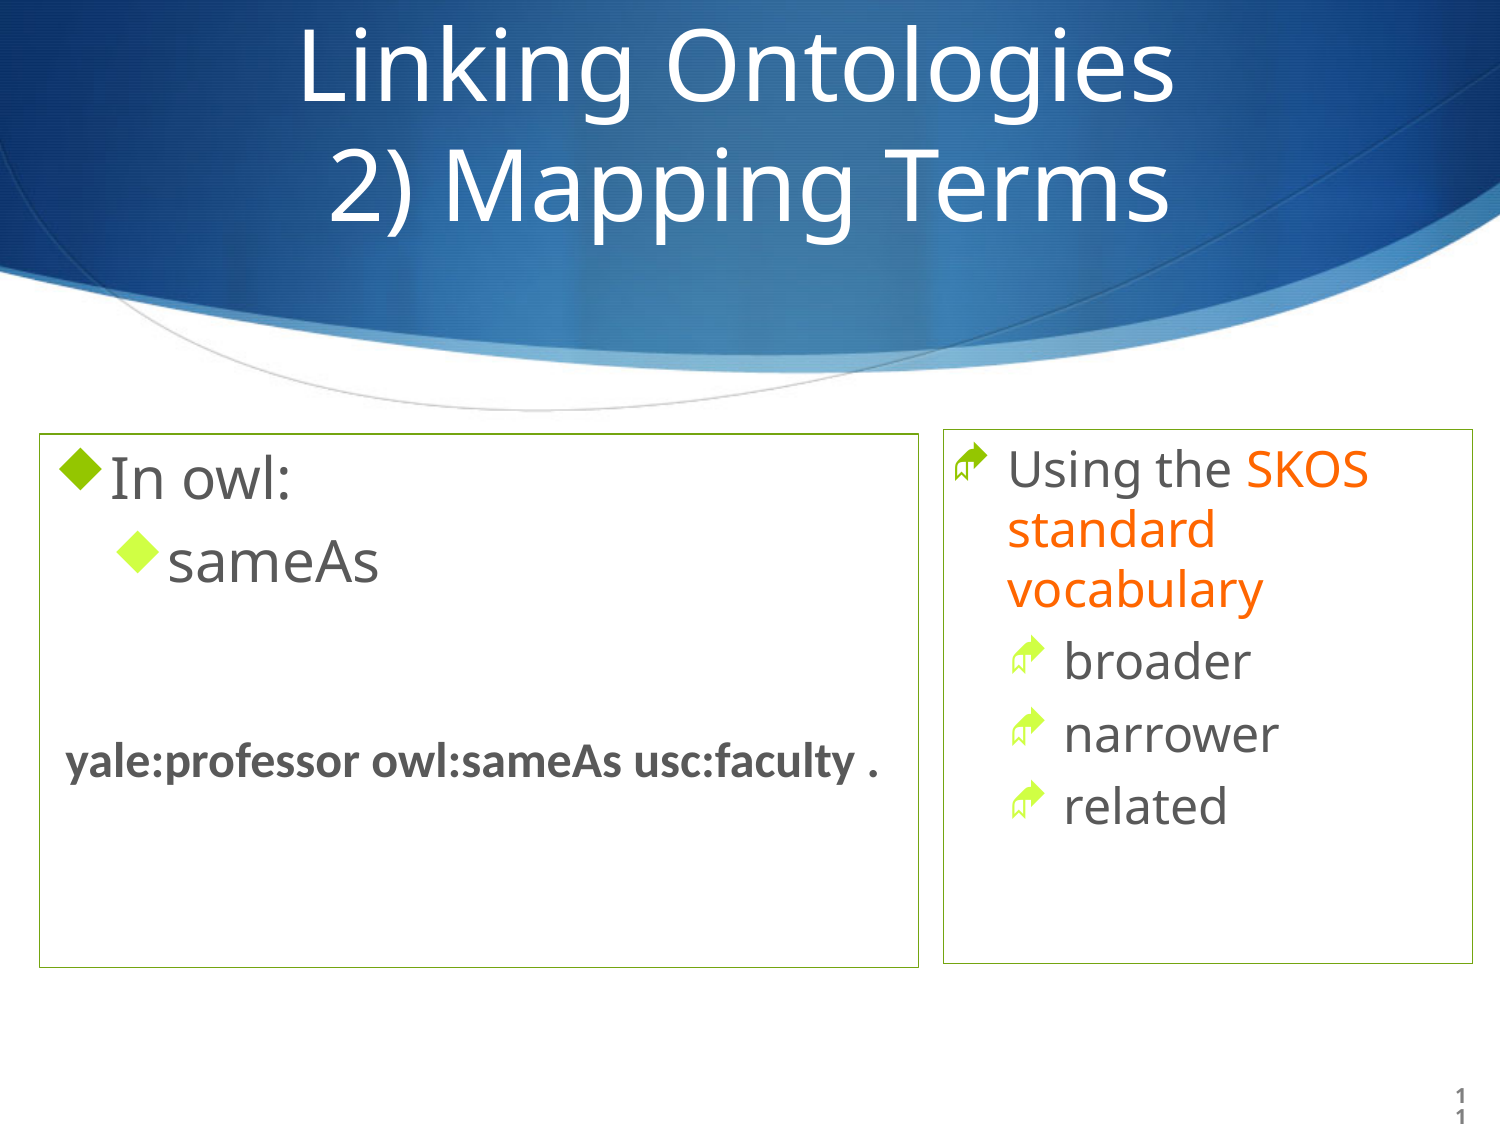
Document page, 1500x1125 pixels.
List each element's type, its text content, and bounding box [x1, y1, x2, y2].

picture [0, 0, 1500, 1125]
title Linking Ontologies 2) Mapping Terms [75, 87, 1425, 276]
slide_number 117 [1440, 1075, 1489, 1118]
list In owl: sameAs yale:professor owl:sameAs usc:faculty . [39, 433, 919, 968]
text_box Using the SKOS standard vocabulary broader narrower related [943, 429, 1473, 964]
